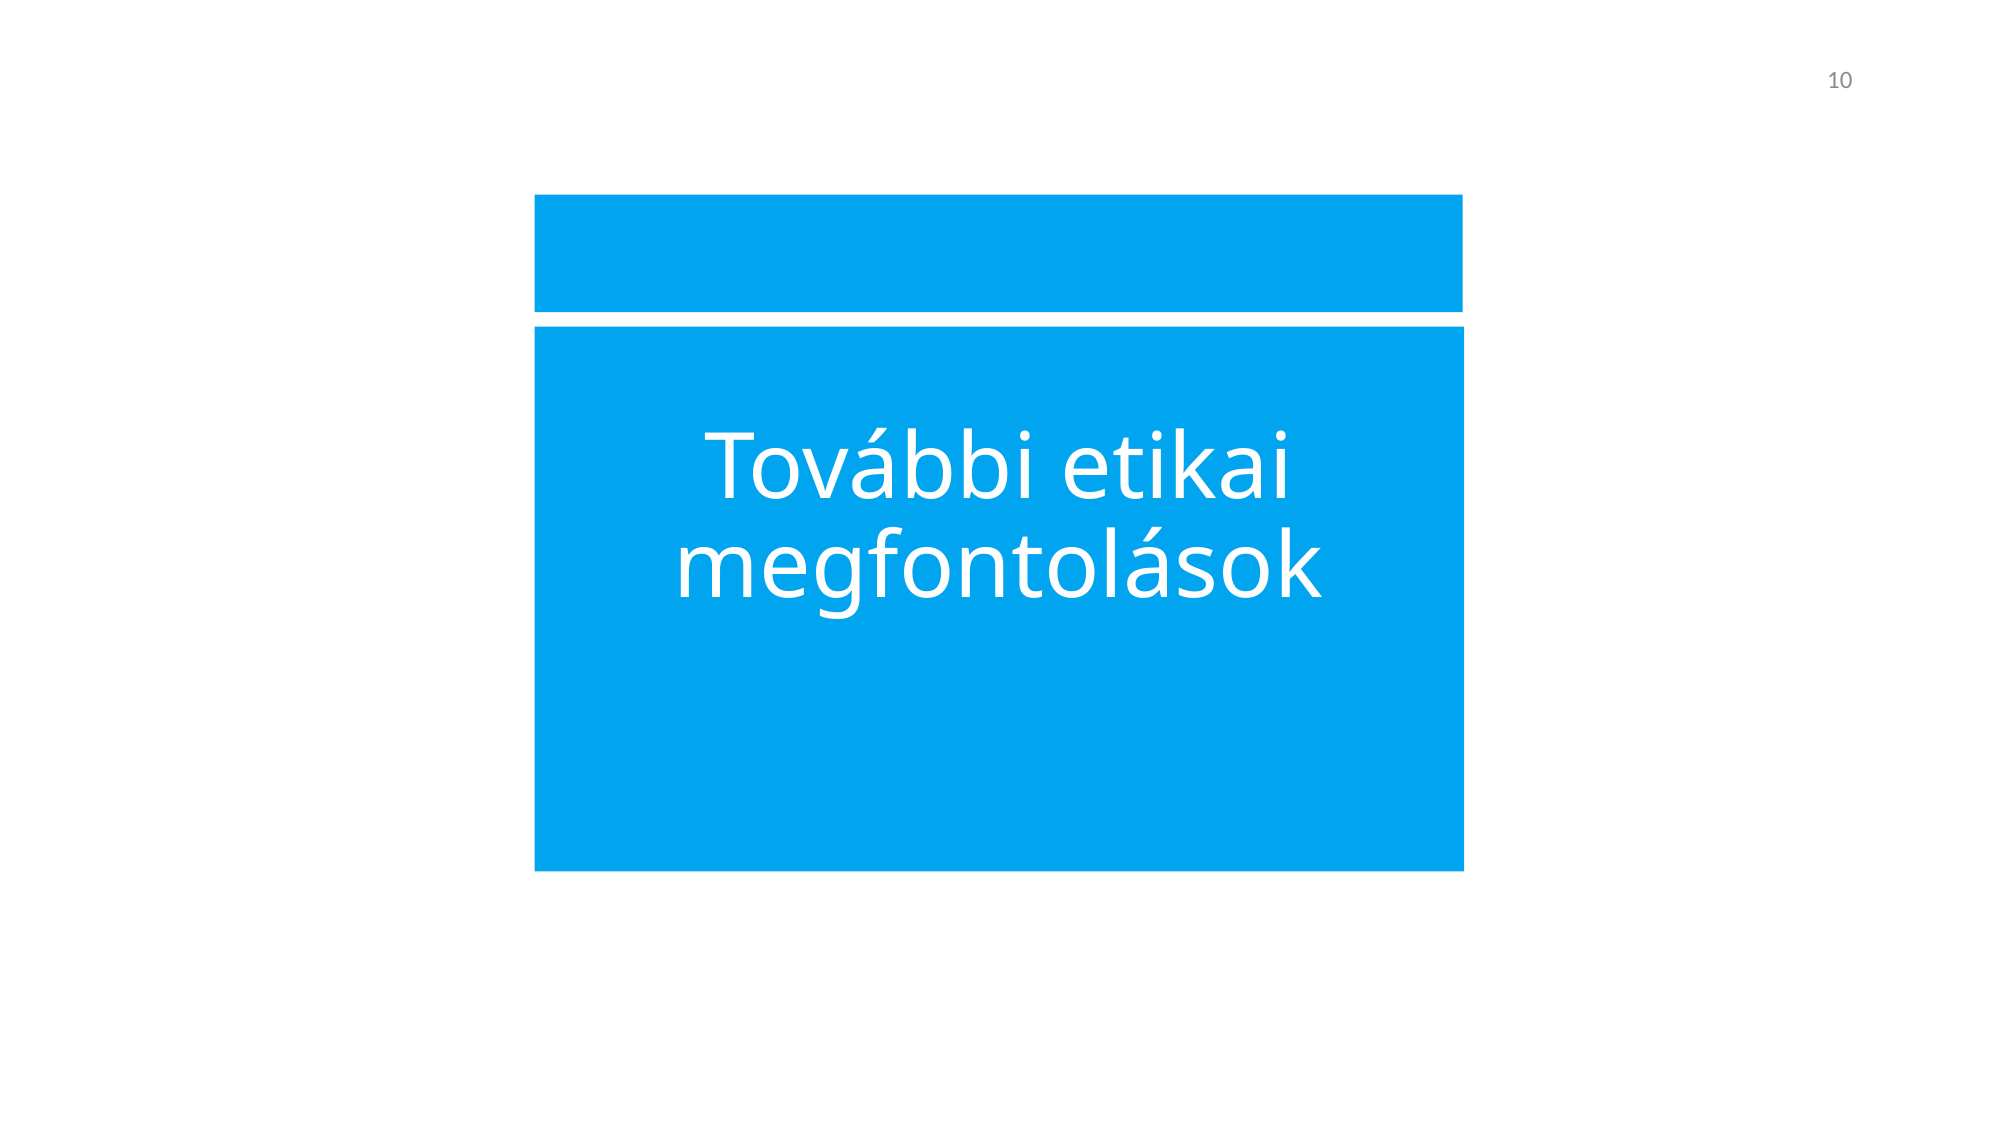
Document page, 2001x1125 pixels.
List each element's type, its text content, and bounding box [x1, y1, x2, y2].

slide_number 10 [1717, 52, 1868, 105]
title További etikai megfontolások [548, 340, 1450, 618]
